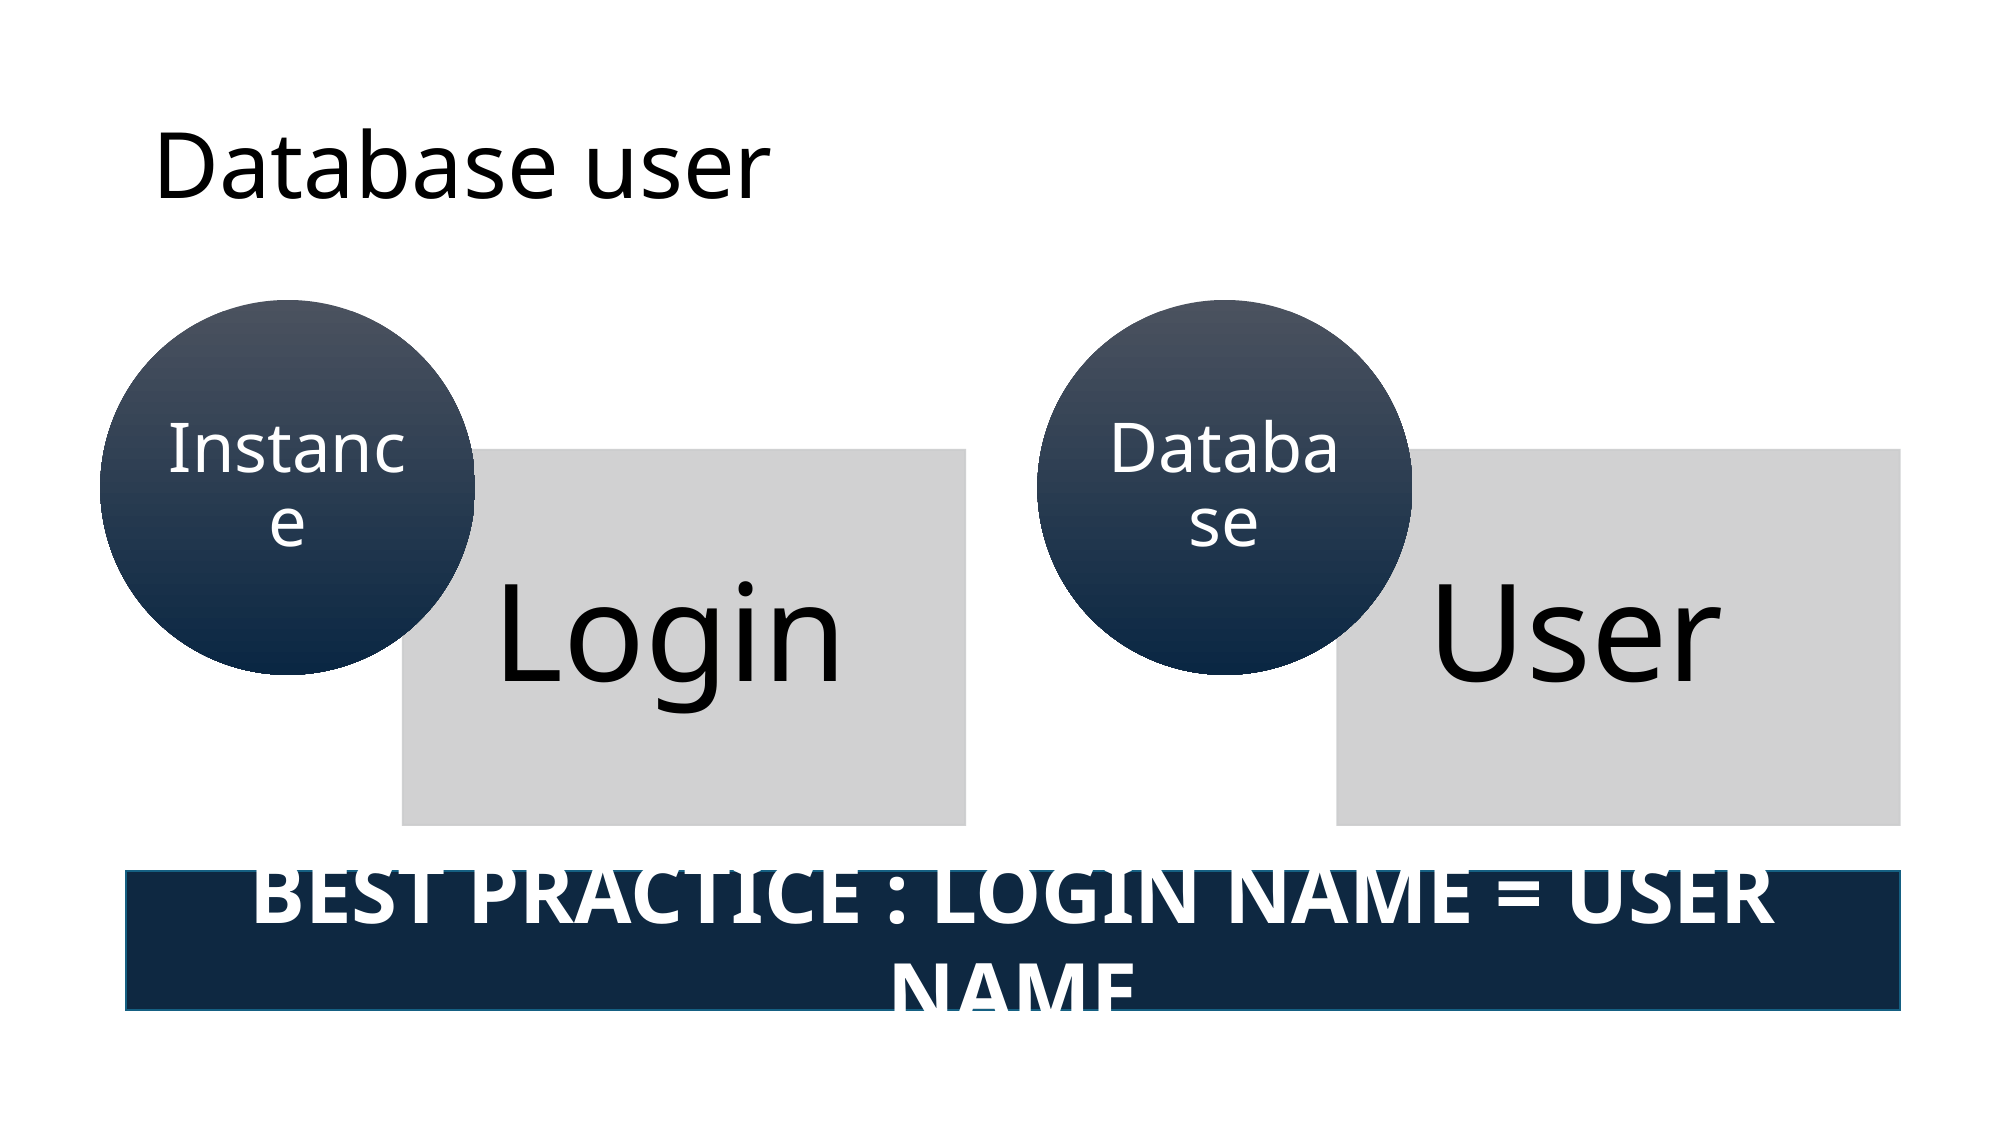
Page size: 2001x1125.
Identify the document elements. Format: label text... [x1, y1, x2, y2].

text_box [99, 202, 1901, 923]
text_box BEST PRACTICE : LOGIN NAME = USER NAME [125, 923, 1901, 1011]
title Database user [137, 59, 1863, 202]
